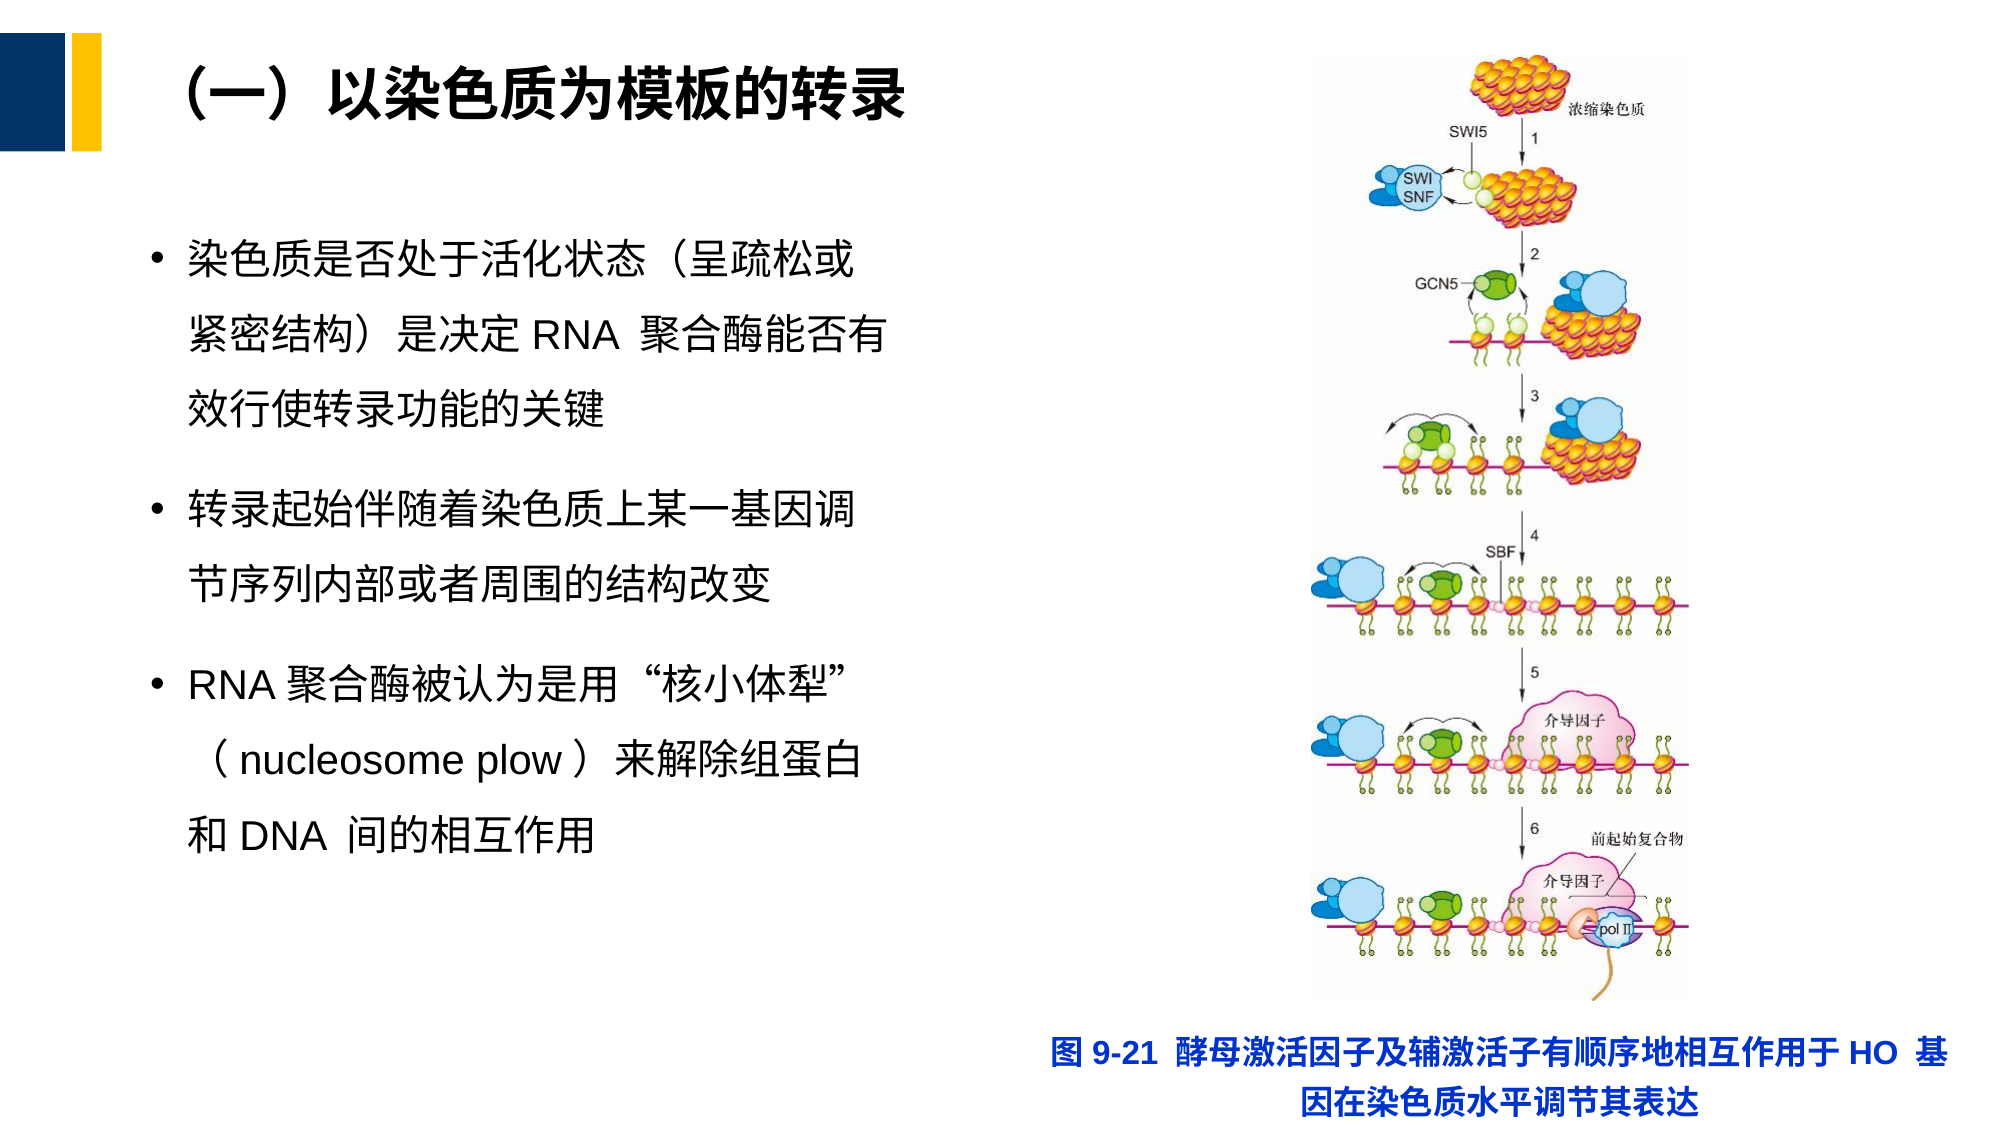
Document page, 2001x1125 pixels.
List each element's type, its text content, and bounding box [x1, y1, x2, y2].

picture [1311, 55, 1689, 1001]
text_box 图9-21 酵母激活因子及辅激活子有顺序地相互作用于HO 基 因在染色质水平调节其表达 [999, 1013, 2000, 1125]
title （一）以染色质为模板的转录 [135, 33, 1950, 152]
list 染色质是否处于活化状态（呈疏松或紧密结构）是决定RNA 聚合酶能否有效行使转录功能的关键 转录起始伴随着染色质上某一基因调节序列内部或者周围的结构改变 RNA聚合酶被认为是用“核小体犁”（nucleosome plow）来解除组蛋白和DNA 间的相互作用 [135, 200, 908, 1092]
